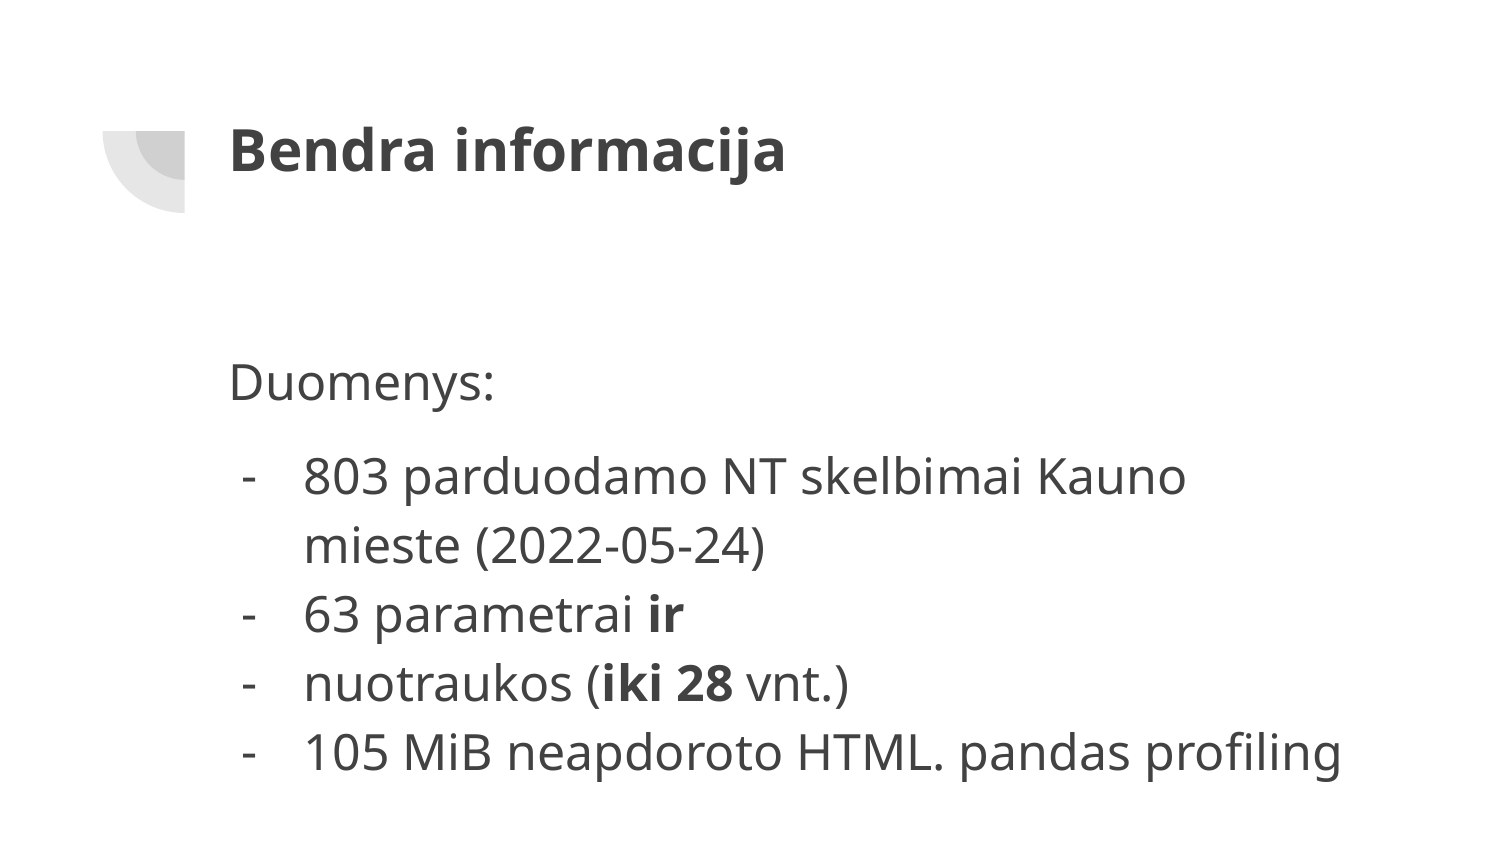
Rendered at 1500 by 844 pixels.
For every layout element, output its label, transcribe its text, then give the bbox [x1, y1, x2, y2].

title Bendra informacija [213, 98, 1368, 263]
list Duomenys: 803 parduodamo NT skelbimai Kauno mieste (2022-05-24) 63 parametrai ir nuotraukos (iki 28 vnt.) 105 MiB neapdoroto HTML. pandas profiling [213, 326, 1368, 744]
